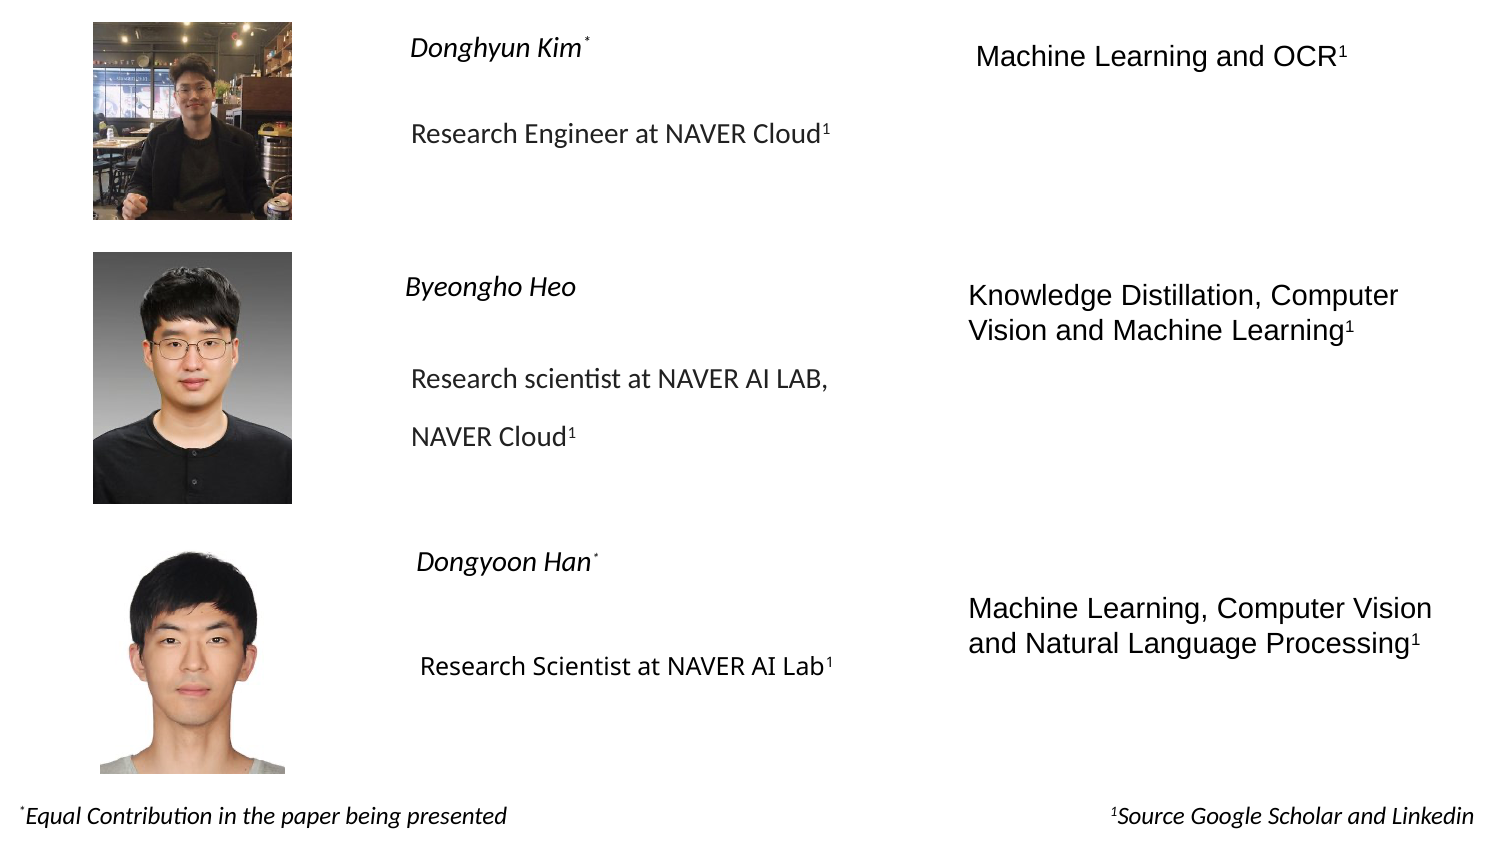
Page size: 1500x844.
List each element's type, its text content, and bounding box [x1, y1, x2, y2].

picture [93, 251, 292, 505]
text_box Machine Learning and OCR1 [960, 22, 1500, 88]
text_box Research scientist at NAVER AI LAB, NAVER Cloud1 [396, 321, 868, 468]
text_box *Equal Contribution in the paper being presented [7, 793, 548, 835]
text_box Machine Learning, Computer Vision and Natural Language Processing1 [953, 574, 1493, 675]
text_box Knowledge Distillation, Computer Vision and Machine Learning1 [953, 261, 1493, 362]
text_box Byeongho Heo [379, 261, 603, 308]
text_box Donghyun Kim* [379, 22, 622, 69]
text_box Dongyoon Han* [396, 536, 620, 583]
picture [93, 21, 292, 221]
text_box Research Engineer at NAVER Cloud1 [396, 76, 868, 164]
text_box Research Scientist at NAVER AI Lab1 [404, 615, 868, 695]
picture [100, 535, 286, 774]
text_box 1Source Google Scholar and Linkedin [1098, 793, 1500, 835]
